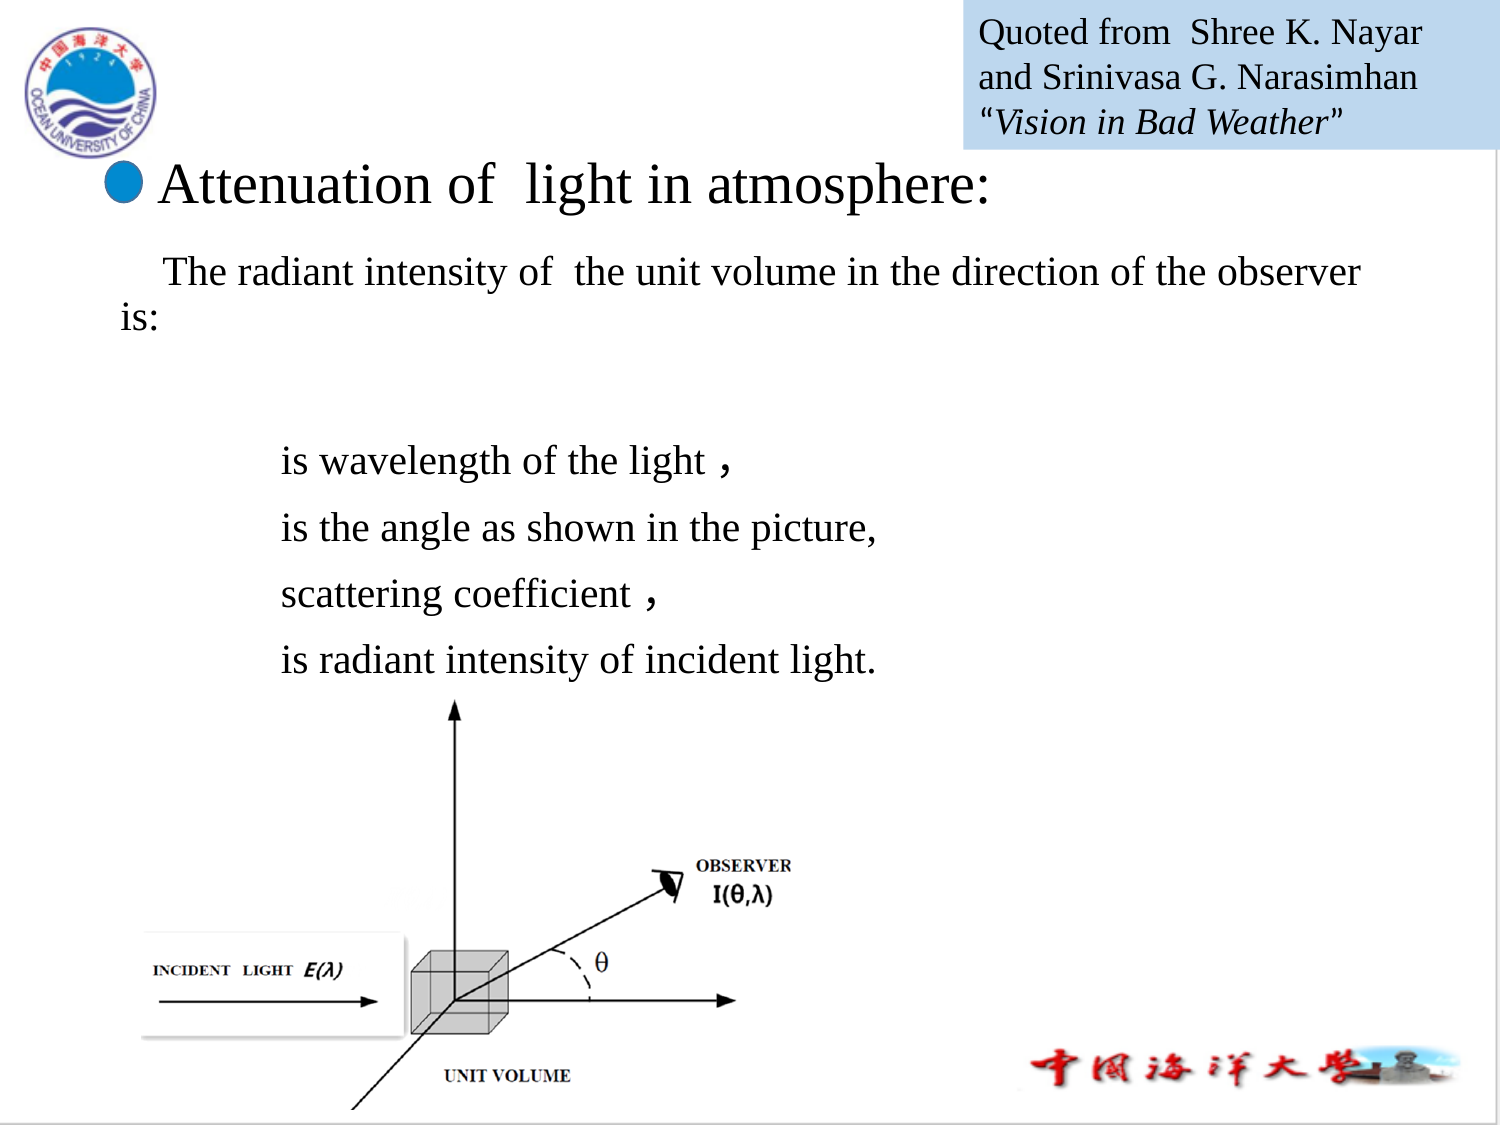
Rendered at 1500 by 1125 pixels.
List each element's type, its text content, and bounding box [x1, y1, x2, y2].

text_box [104, 160, 144, 204]
text_box Quoted from Shree K. Nayar and Srinivasa G. Narasimhan “Vision in Bad Weather” [963, 0, 1500, 150]
picture [0, 0, 1500, 1125]
